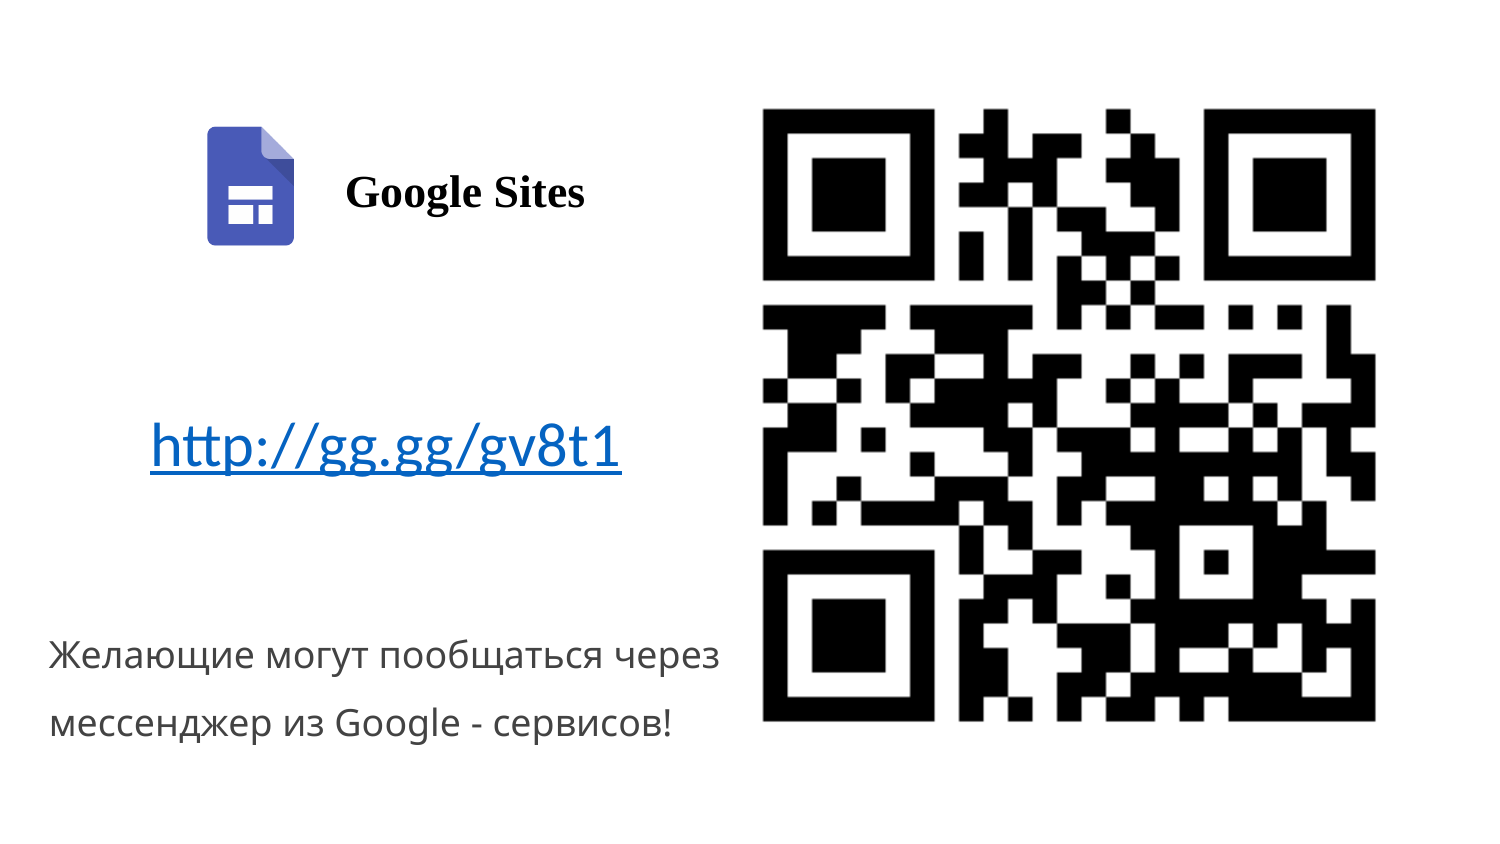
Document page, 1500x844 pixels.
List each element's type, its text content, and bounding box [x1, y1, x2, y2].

picture [737, 83, 1405, 751]
text_box Желающие могут пообщаться через мессенджер из Google - сервисов! [37, 603, 732, 739]
text_box http://gg.gg/gv8t1 [117, 407, 655, 482]
title Google Sites [333, 159, 616, 226]
picture [185, 120, 316, 251]
